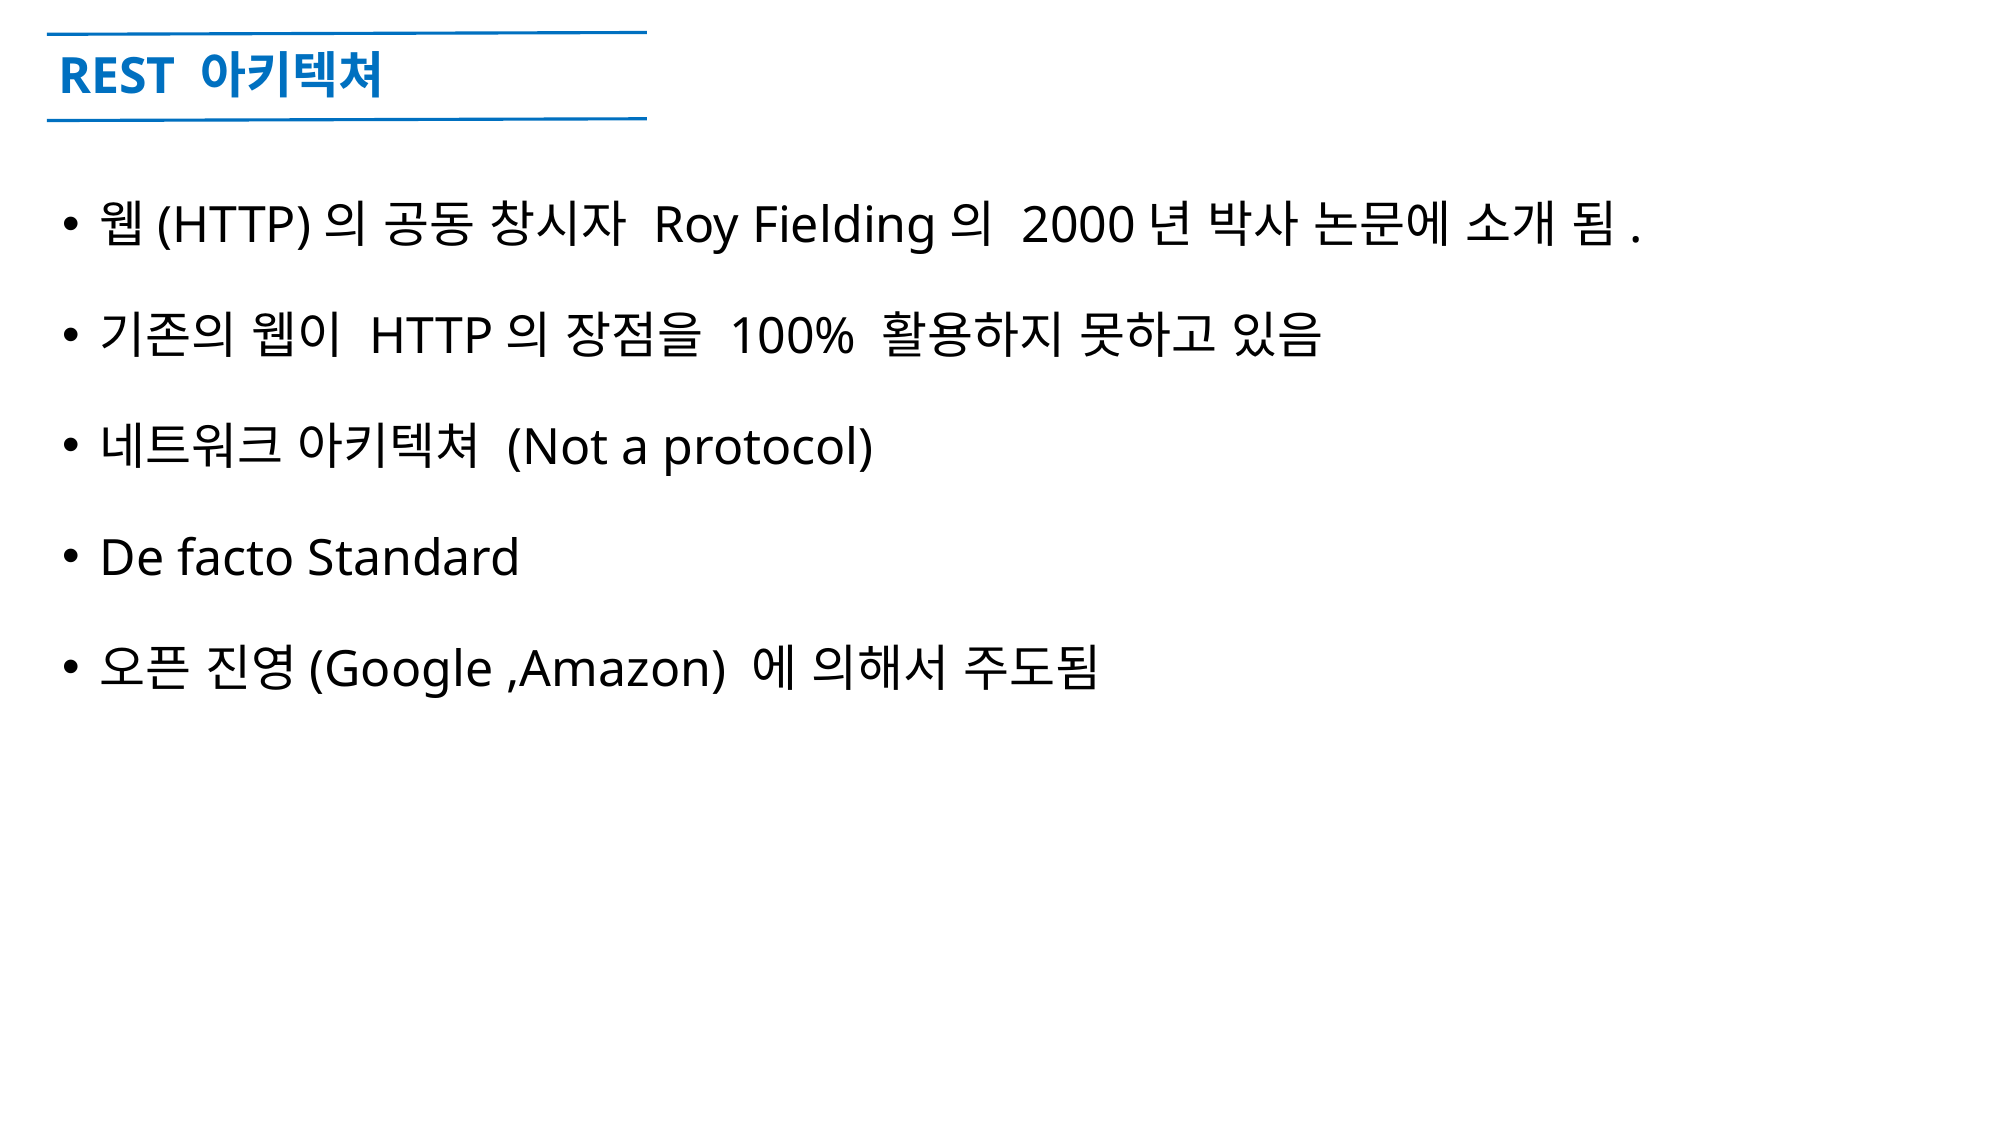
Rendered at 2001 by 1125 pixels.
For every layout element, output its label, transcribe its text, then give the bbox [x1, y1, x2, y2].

list 웹(HTTP)의 공동 창시자 Roy Fielding의 2000년 박사 논문에 소개 됨. 기존의 웹이 HTTP의 장점을 100% 활용하지 못하고 있음 네트워크 아키텍쳐 (Not a protocol) De facto Standard 오픈 진영(Google ,Amazon) 에 의해서 주도됨 [47, 155, 1969, 1014]
title REST 아키텍쳐 [43, 36, 1965, 120]
